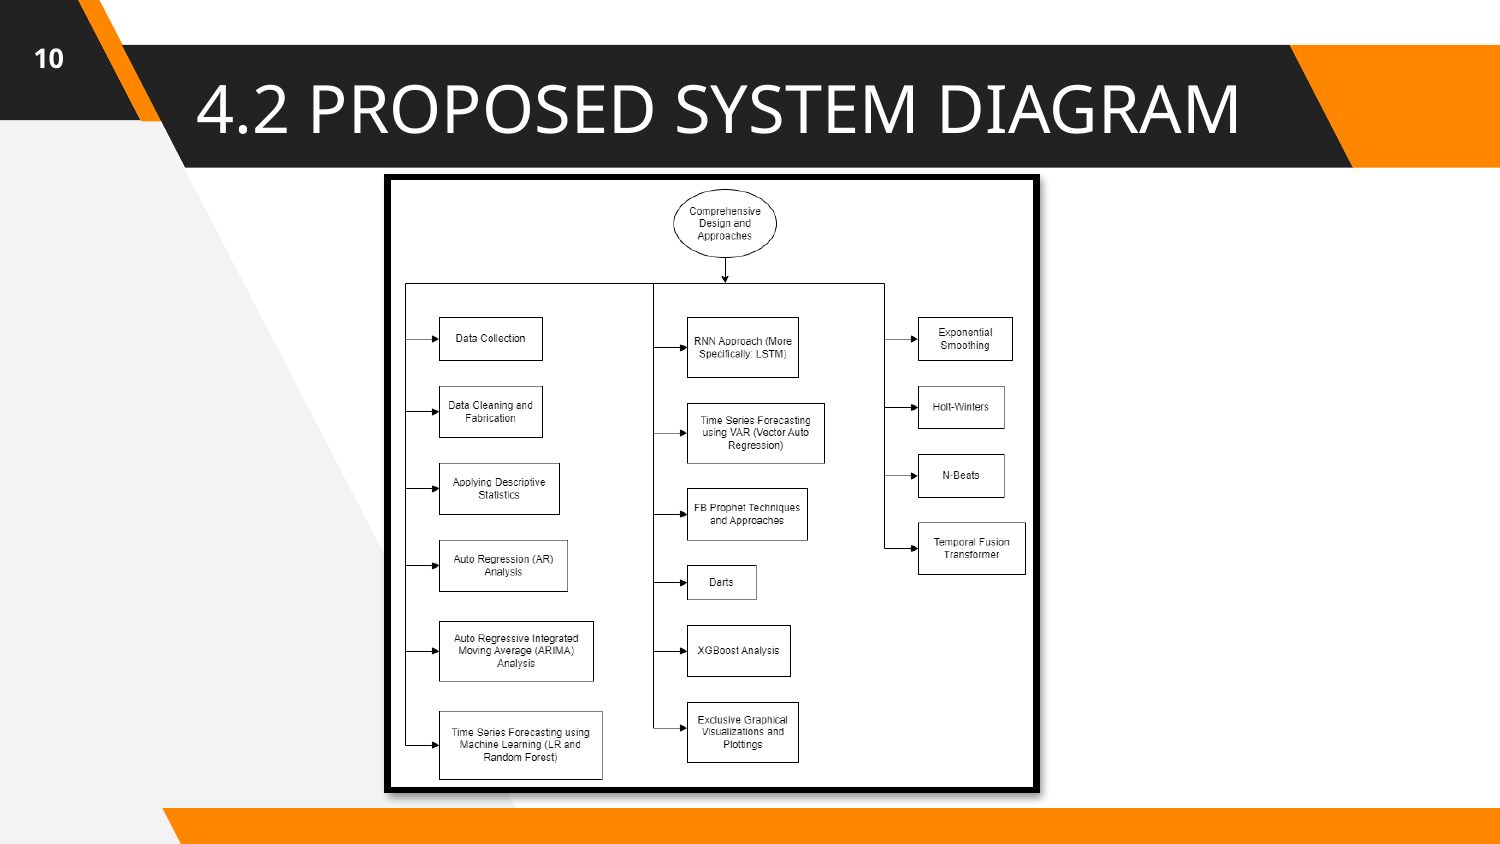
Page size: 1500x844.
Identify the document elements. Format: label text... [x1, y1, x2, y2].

slide_number 10 [0, 0, 98, 121]
title 4.2 PROPOSED SYSTEM DIAGRAM [181, 45, 1285, 169]
picture [390, 179, 1034, 788]
